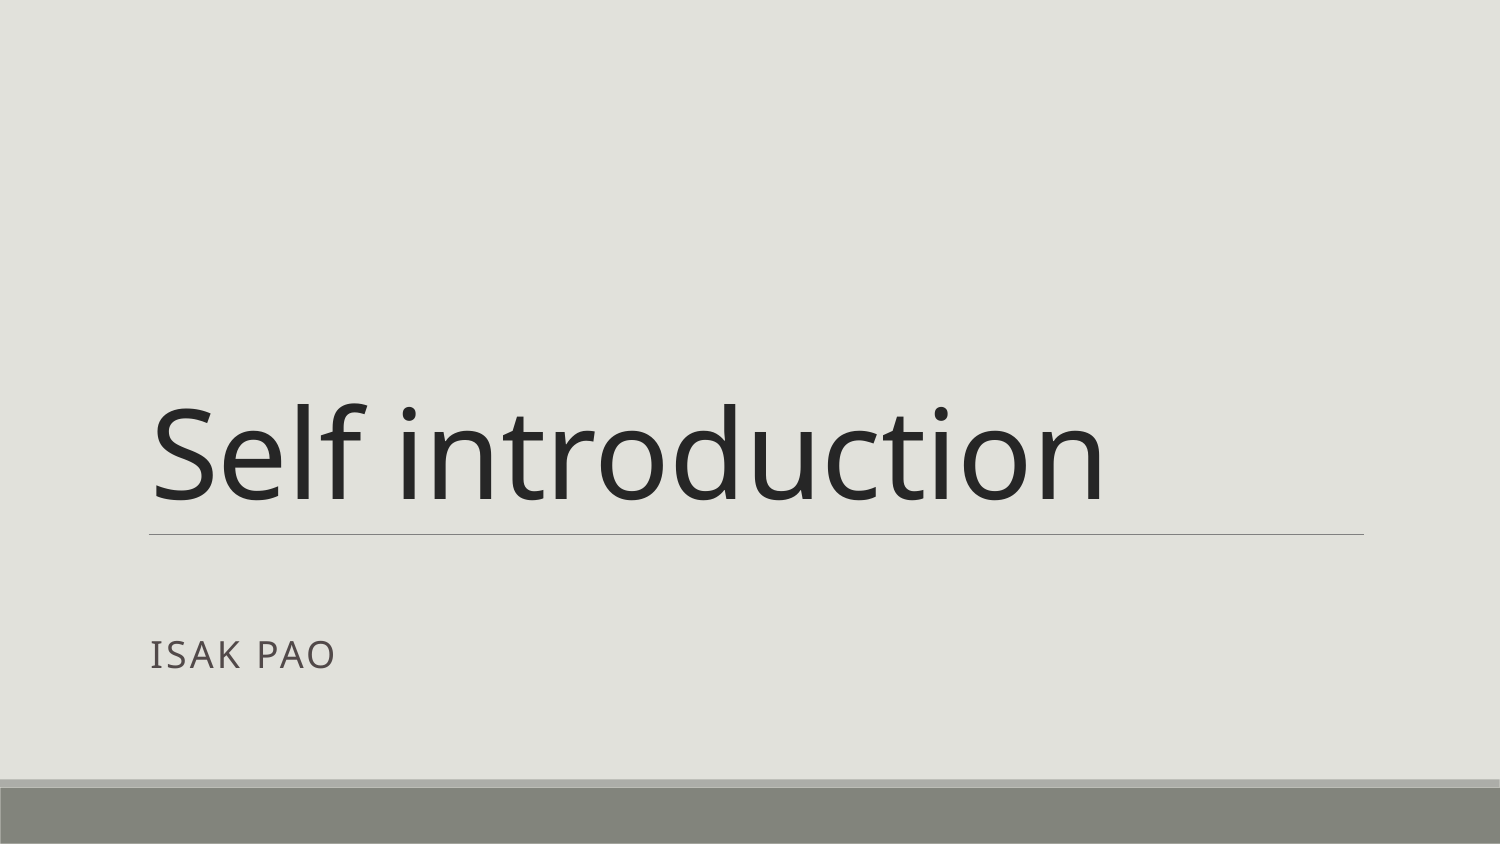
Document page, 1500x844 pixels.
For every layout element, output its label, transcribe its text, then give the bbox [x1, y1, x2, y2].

title Self introduction [135, 93, 1373, 533]
subtitle Isak Pao [135, 548, 1373, 689]
